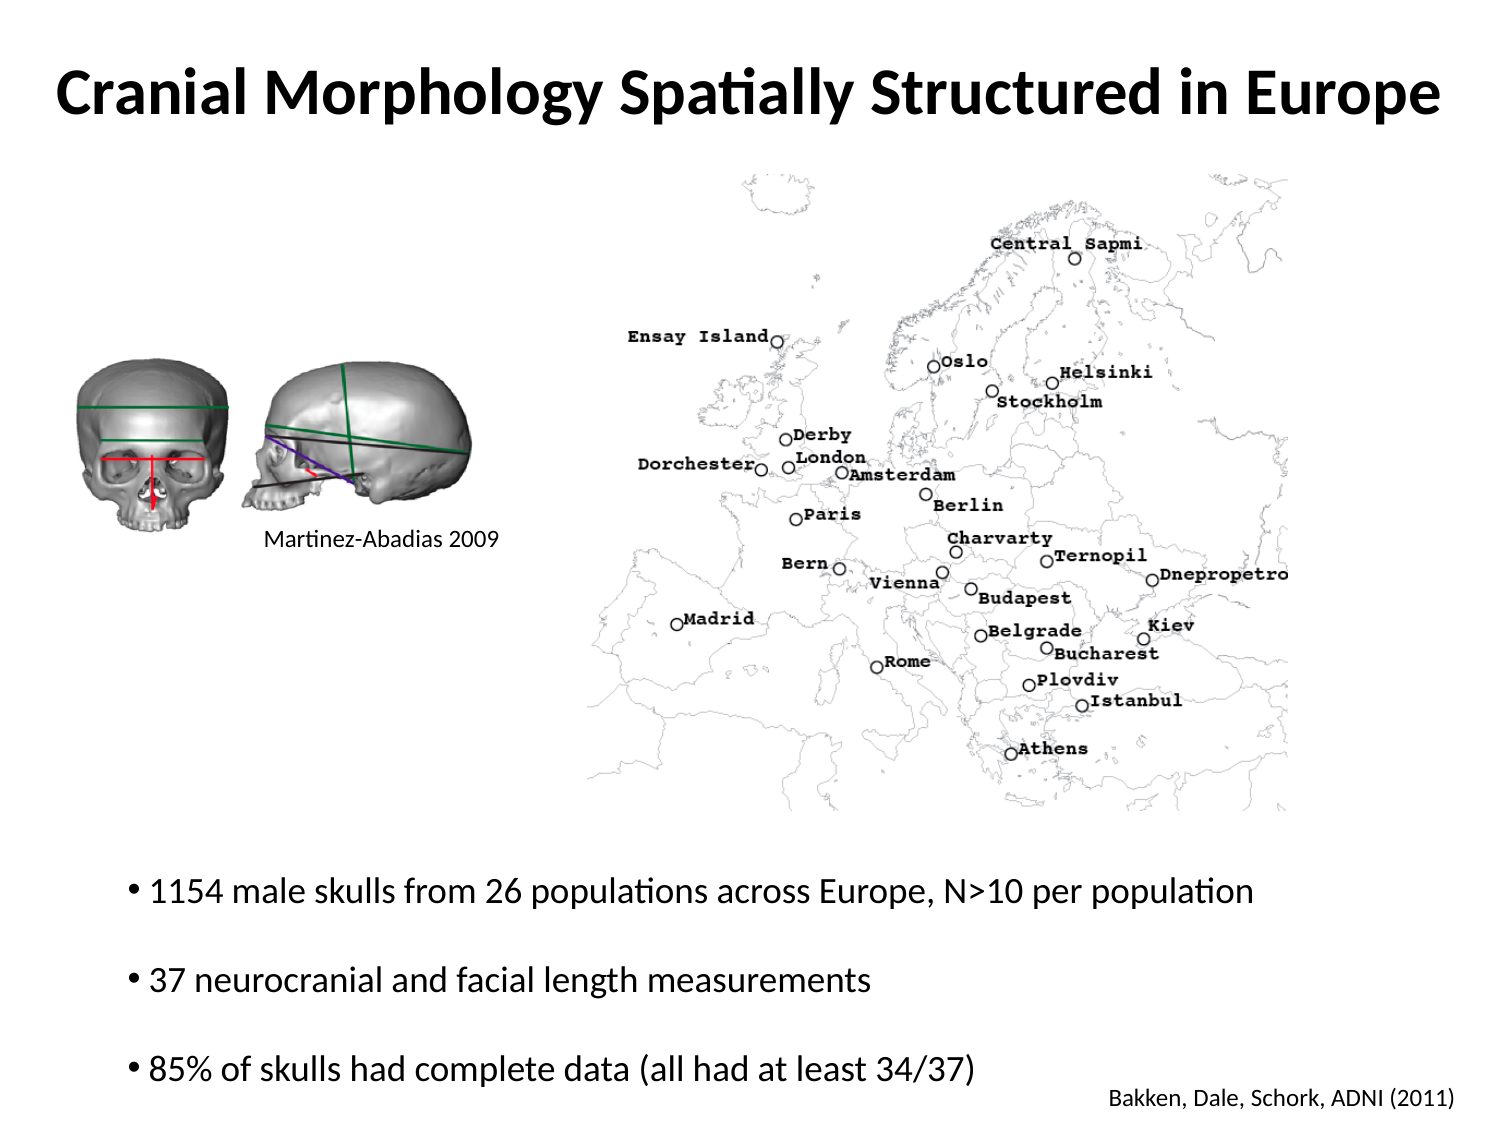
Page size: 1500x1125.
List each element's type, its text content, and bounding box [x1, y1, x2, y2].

title Cranial Morphology Spatially Structured in Europe [0, 37, 1500, 138]
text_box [62, 349, 501, 551]
list 1154 male skulls from 26 populations across Europe, N>10 per population 37 neurocranial and facial length measurements 85% of skulls had complete data (all had at least 34/37) [112, 859, 1340, 1097]
picture [587, 174, 1288, 811]
text_box Bakken, Dale, Schork, ADNI (2011) [1093, 1074, 1482, 1119]
